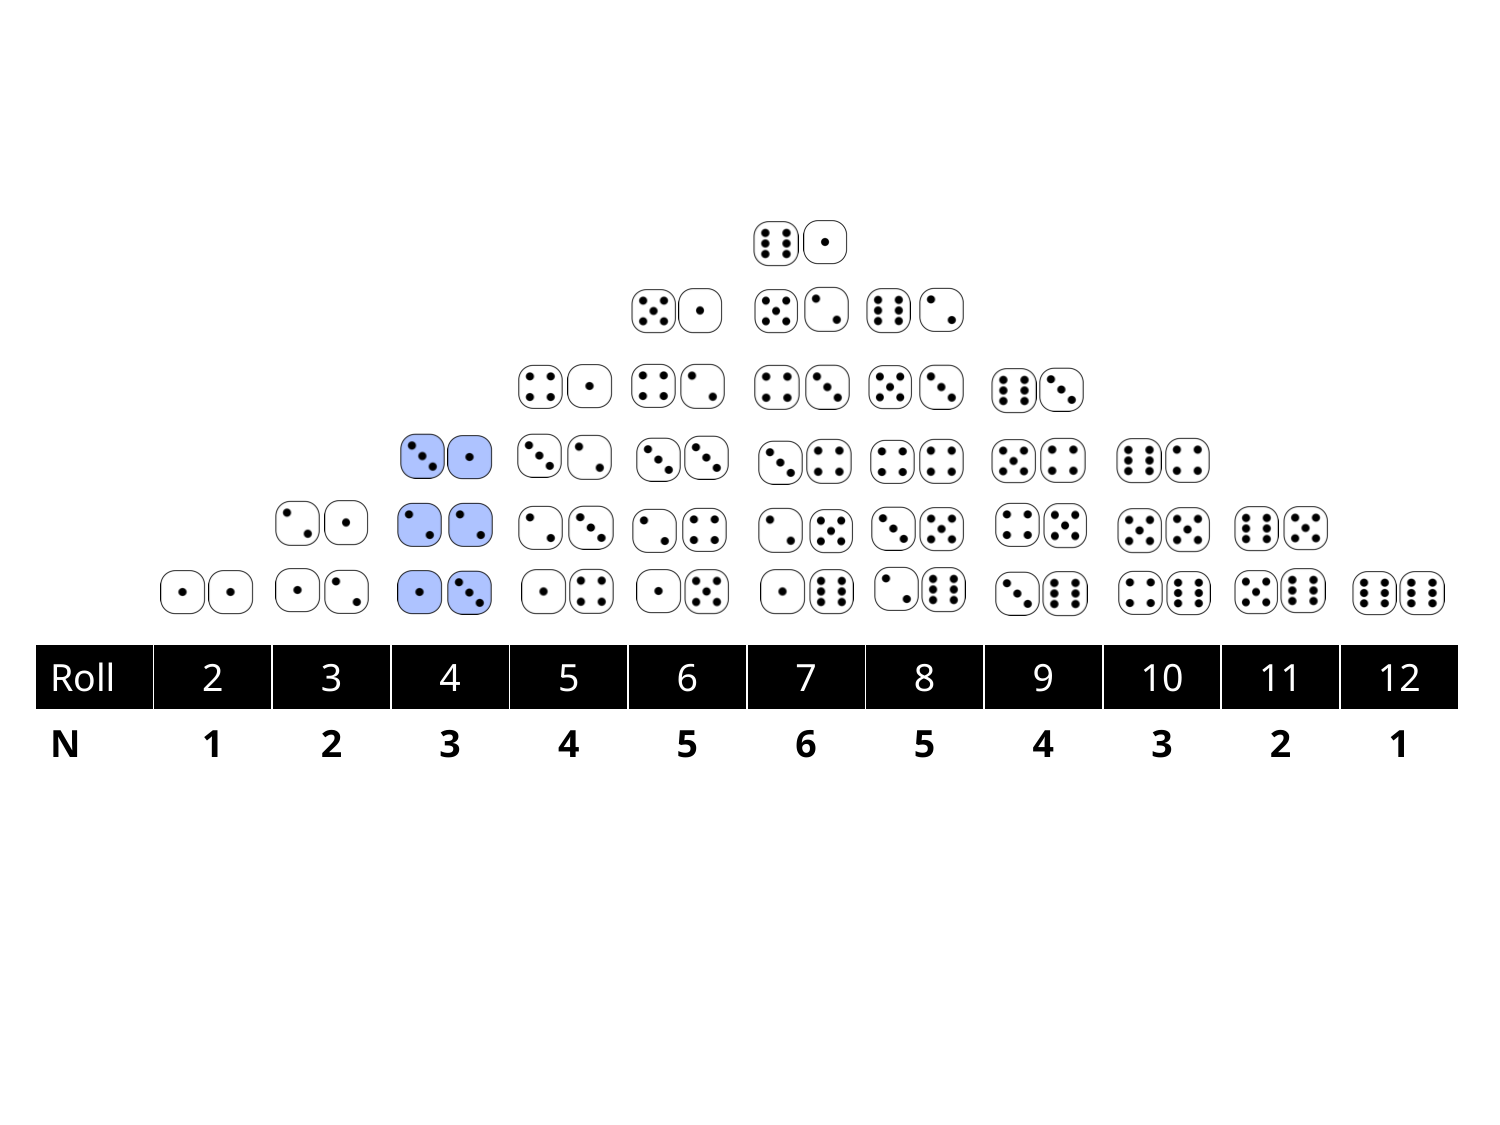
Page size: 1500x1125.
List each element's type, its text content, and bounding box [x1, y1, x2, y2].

table_cell 3 [392, 711, 509, 775]
picture [566, 434, 613, 481]
picture [918, 506, 965, 552]
table_cell 1 [1341, 711, 1458, 775]
picture [1042, 502, 1088, 549]
picture [631, 508, 678, 554]
picture [447, 502, 494, 548]
picture [990, 438, 1037, 484]
picture [517, 505, 564, 551]
picture [757, 507, 804, 554]
picture [323, 569, 370, 615]
picture [808, 568, 854, 615]
picture [1232, 567, 1326, 615]
picture [1282, 505, 1329, 551]
table_cell 4 [510, 711, 627, 775]
picture [683, 568, 730, 615]
picture [678, 287, 723, 334]
table_cell 2 [273, 711, 390, 775]
picture [630, 363, 677, 410]
picture [160, 569, 206, 615]
picture [808, 508, 855, 554]
picture [683, 434, 730, 480]
table_header 12 [1341, 645, 1458, 709]
picture [324, 499, 369, 546]
picture [1351, 570, 1397, 616]
picture [803, 286, 850, 333]
picture [447, 434, 493, 480]
table_header Roll [36, 645, 153, 709]
table_header 6 [629, 645, 746, 709]
table_header 9 [985, 645, 1102, 709]
table_header 10 [1104, 645, 1220, 709]
picture [757, 439, 804, 485]
picture [1117, 570, 1164, 616]
picture [753, 364, 801, 411]
picture [567, 504, 615, 550]
picture [1038, 366, 1085, 412]
picture [517, 364, 564, 410]
table_cell 4 [985, 711, 1102, 775]
picture [1233, 505, 1279, 552]
picture [1164, 506, 1211, 553]
picture [803, 219, 848, 265]
picture [634, 436, 682, 482]
picture [568, 568, 615, 615]
picture [804, 363, 851, 410]
picture [990, 367, 1037, 414]
picture [994, 502, 1041, 549]
table_header 5 [510, 645, 627, 709]
picture [208, 569, 254, 615]
table_header 8 [866, 645, 983, 709]
picture [994, 570, 1088, 617]
picture [873, 566, 966, 613]
picture [1165, 570, 1211, 616]
table_header 11 [1222, 645, 1339, 709]
picture [752, 220, 799, 267]
picture [865, 287, 911, 334]
picture [275, 567, 321, 613]
table_cell 5 [866, 711, 983, 775]
picture [760, 568, 806, 615]
picture [867, 364, 913, 410]
picture [753, 288, 799, 334]
picture [917, 438, 965, 485]
table_header 4 [392, 645, 509, 709]
picture [630, 288, 677, 334]
picture [869, 439, 916, 485]
picture [397, 569, 443, 615]
picture [396, 502, 443, 548]
picture [399, 432, 446, 479]
table_cell N [36, 711, 153, 775]
table_header 7 [748, 645, 865, 709]
picture [1115, 437, 1162, 484]
picture [1039, 437, 1087, 484]
picture [446, 569, 493, 615]
picture [681, 507, 728, 553]
table_cell 5 [629, 711, 746, 775]
picture [516, 432, 564, 478]
picture [636, 568, 682, 614]
picture [1116, 507, 1163, 554]
table_cell 3 [1104, 711, 1220, 775]
picture [918, 287, 965, 333]
picture [521, 568, 567, 615]
table_cell 6 [748, 711, 865, 775]
picture [1164, 437, 1211, 484]
picture [679, 363, 726, 410]
picture [918, 363, 965, 410]
table_header 3 [273, 645, 390, 709]
picture [1398, 570, 1445, 617]
picture [805, 438, 853, 485]
table_cell 1 [154, 711, 271, 775]
table_header 2 [154, 645, 271, 709]
picture [567, 363, 613, 409]
picture [870, 505, 917, 551]
picture [273, 500, 321, 547]
table_cell 2 [1222, 711, 1339, 775]
